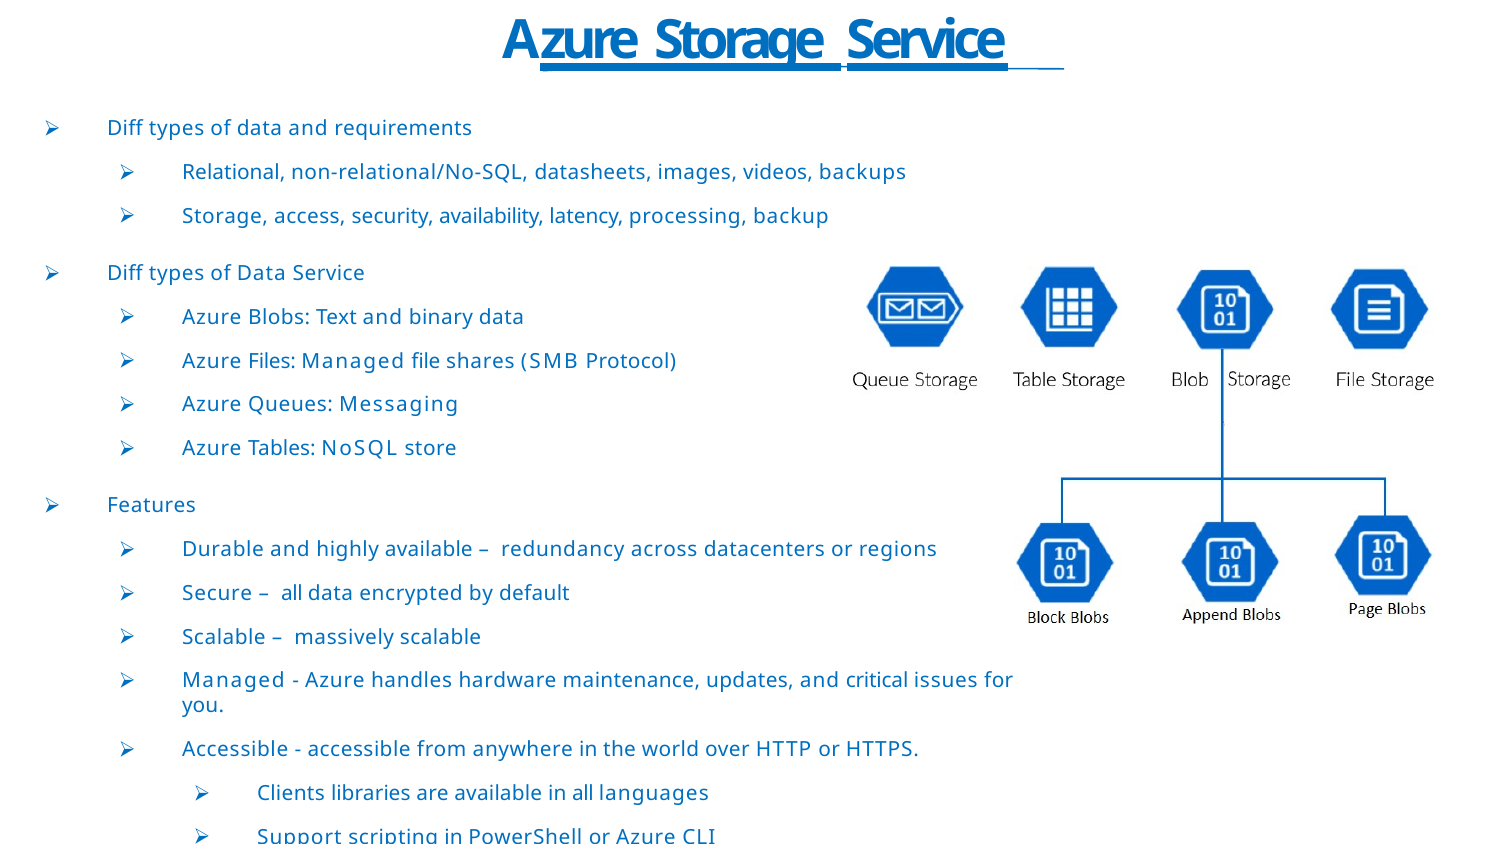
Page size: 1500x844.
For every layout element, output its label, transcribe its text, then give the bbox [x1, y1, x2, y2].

text_box Diff types of data and requirements Relational, non-relational/No-SQL, datasheets, images, videos, backups Storage, access, security, availability, latency, processing, backup Diff types of Data Service Azure Blobs: Text and binary data Azure Files: Managed file shares (SMB Protocol) Azure Queues: Messaging Azure Tables: NoSQL store Features Durable and highly available – redundancy across datacenters or regions Secure – all data encrypted by default Scalable – massively scalable Managed - Azure handles hardware maintenance, updates, and critical issues for you. Accessible - accessible from anywhere in the world over HTTP or HTTPS. Clients libraries are available in all languages Support scripting in PowerShell or Azure CLI [42, 112, 1029, 844]
title Azure Storage Service [500, 2, 1048, 146]
picture [852, 266, 1434, 624]
text_box [542, 65, 1065, 71]
